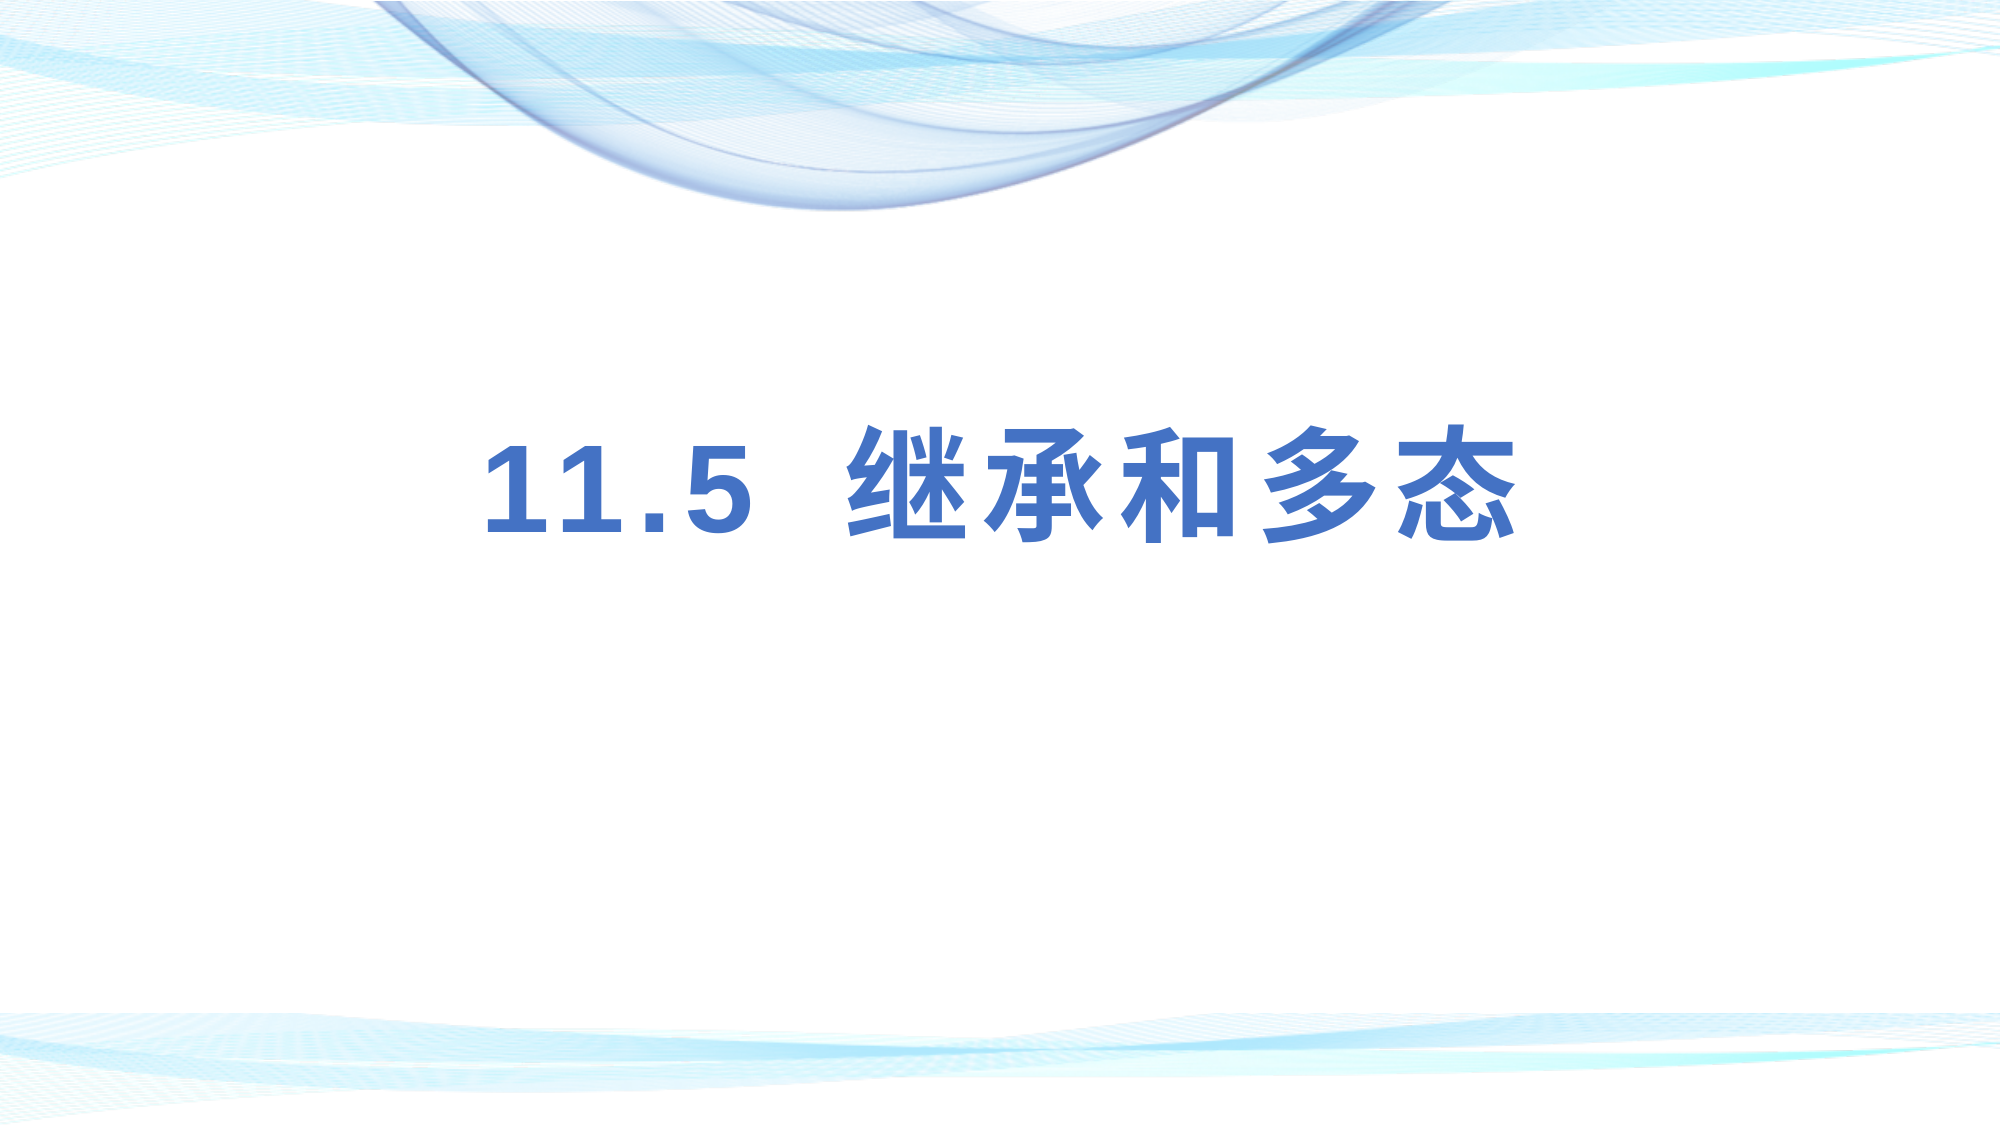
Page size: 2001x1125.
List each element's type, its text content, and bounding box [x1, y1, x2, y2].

text_box [308, 255, 1692, 586]
picture [0, 0, 2000, 336]
picture [0, 1013, 2000, 1125]
title 11.5 继承和多态 [363, 376, 1637, 565]
